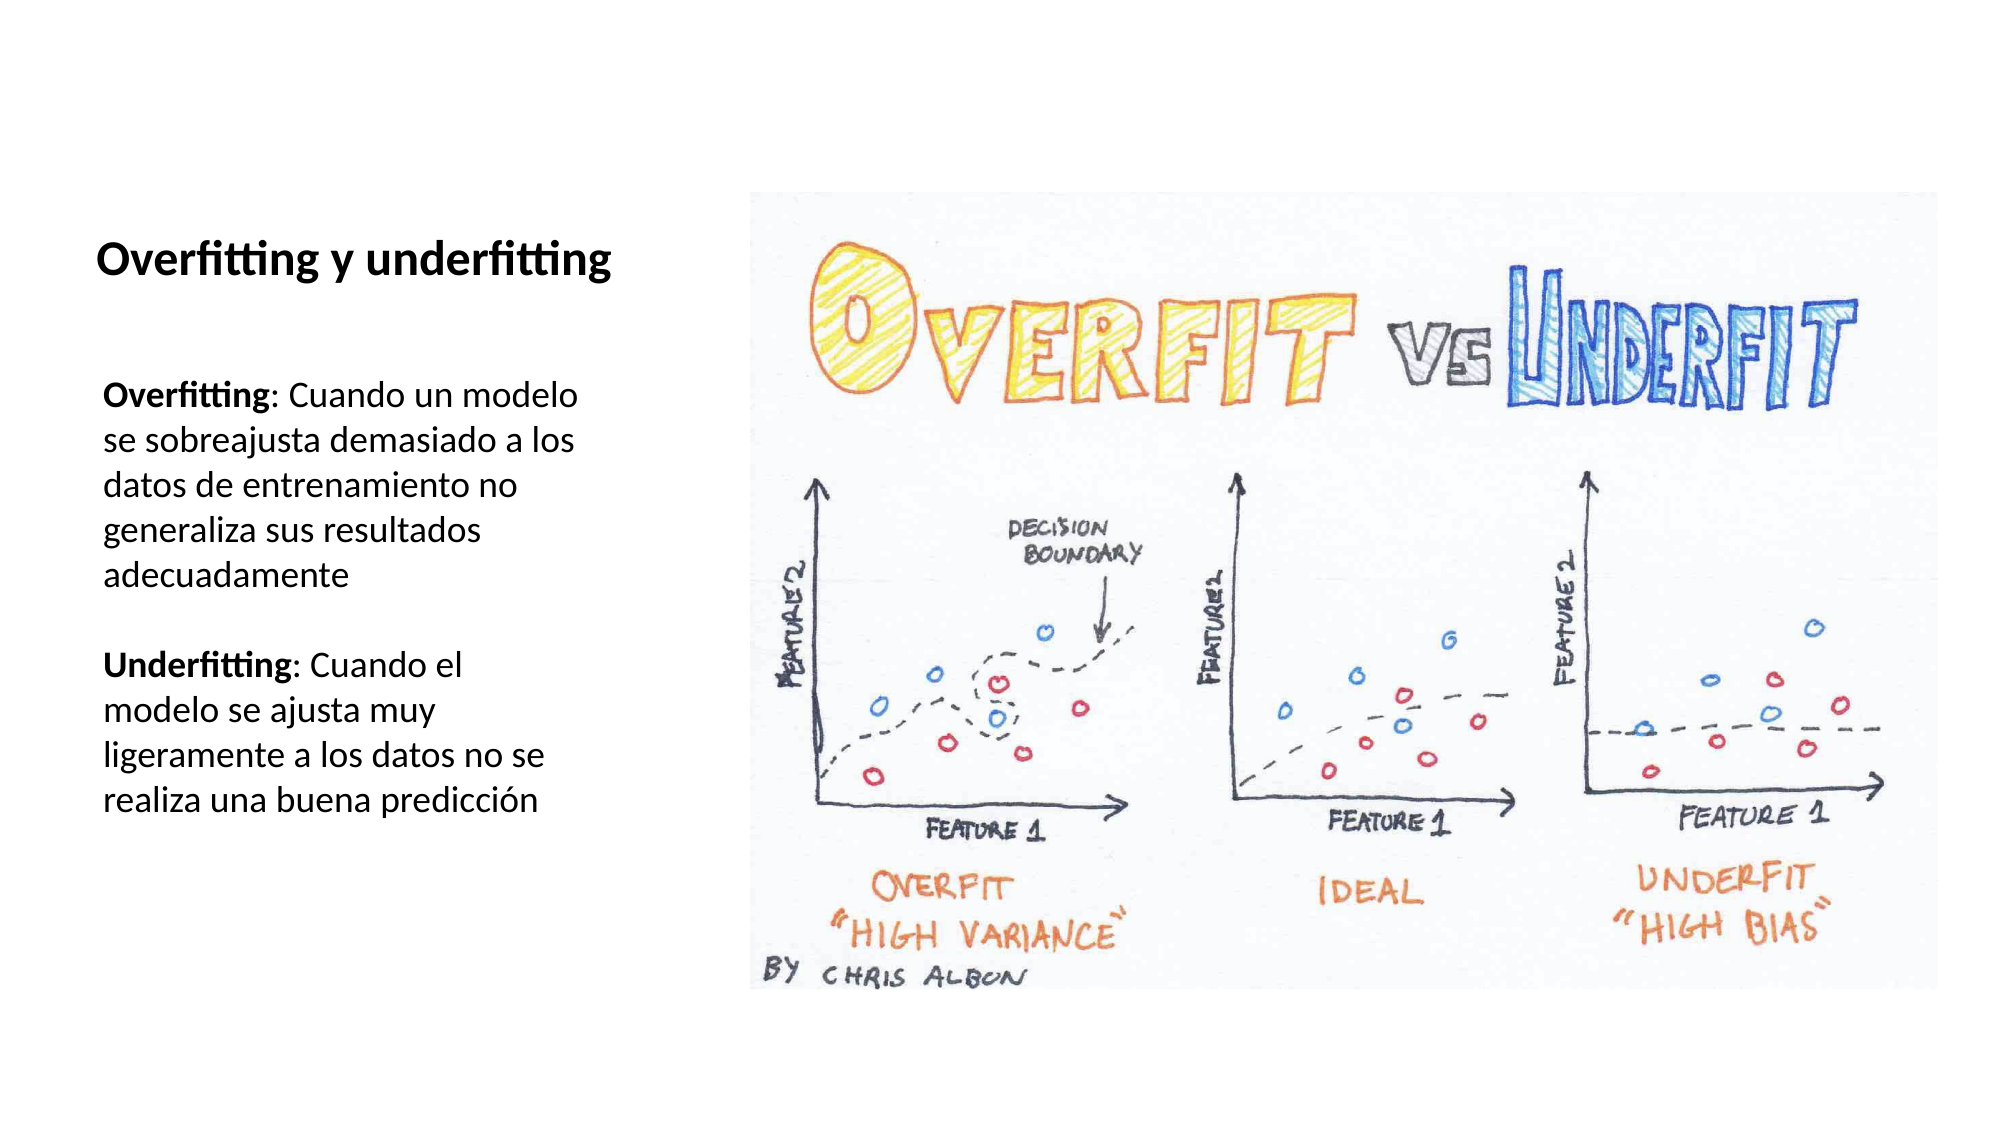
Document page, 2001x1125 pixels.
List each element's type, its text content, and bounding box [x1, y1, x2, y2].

text_box Overfitting y underfitting [79, 187, 748, 293]
picture [748, 177, 1938, 997]
text_box Overfitting: Cuando un modelo se sobreajusta demasiado a los datos de entrenamiento no generaliza sus resultados adecuadamente Underfitting: Cuando el modelo se ajusta muy ligeramente a los datos no se realiza una buena predicción [88, 362, 598, 828]
